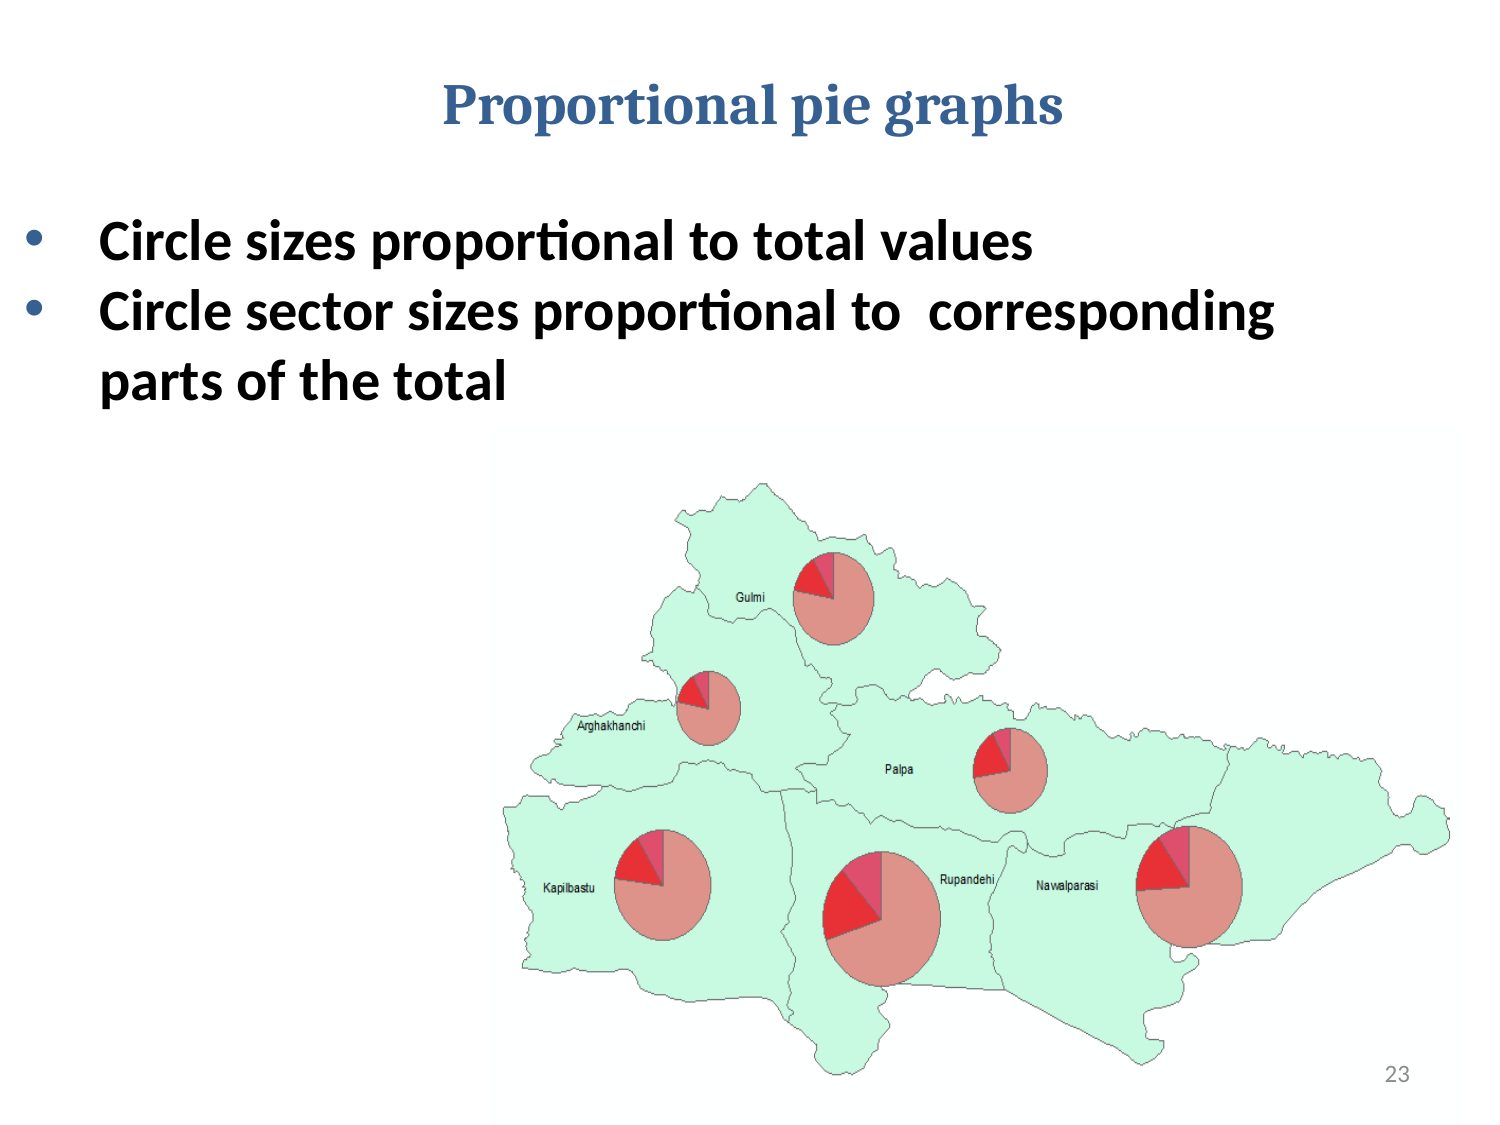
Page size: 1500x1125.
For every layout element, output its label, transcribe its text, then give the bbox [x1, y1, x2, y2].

title Proportional pie graphs [78, 7, 1429, 195]
text_box Circle sizes proportional to total values Circle sector sizes proportional to corresponding parts of the total [0, 194, 1338, 420]
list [487, 424, 1467, 1125]
